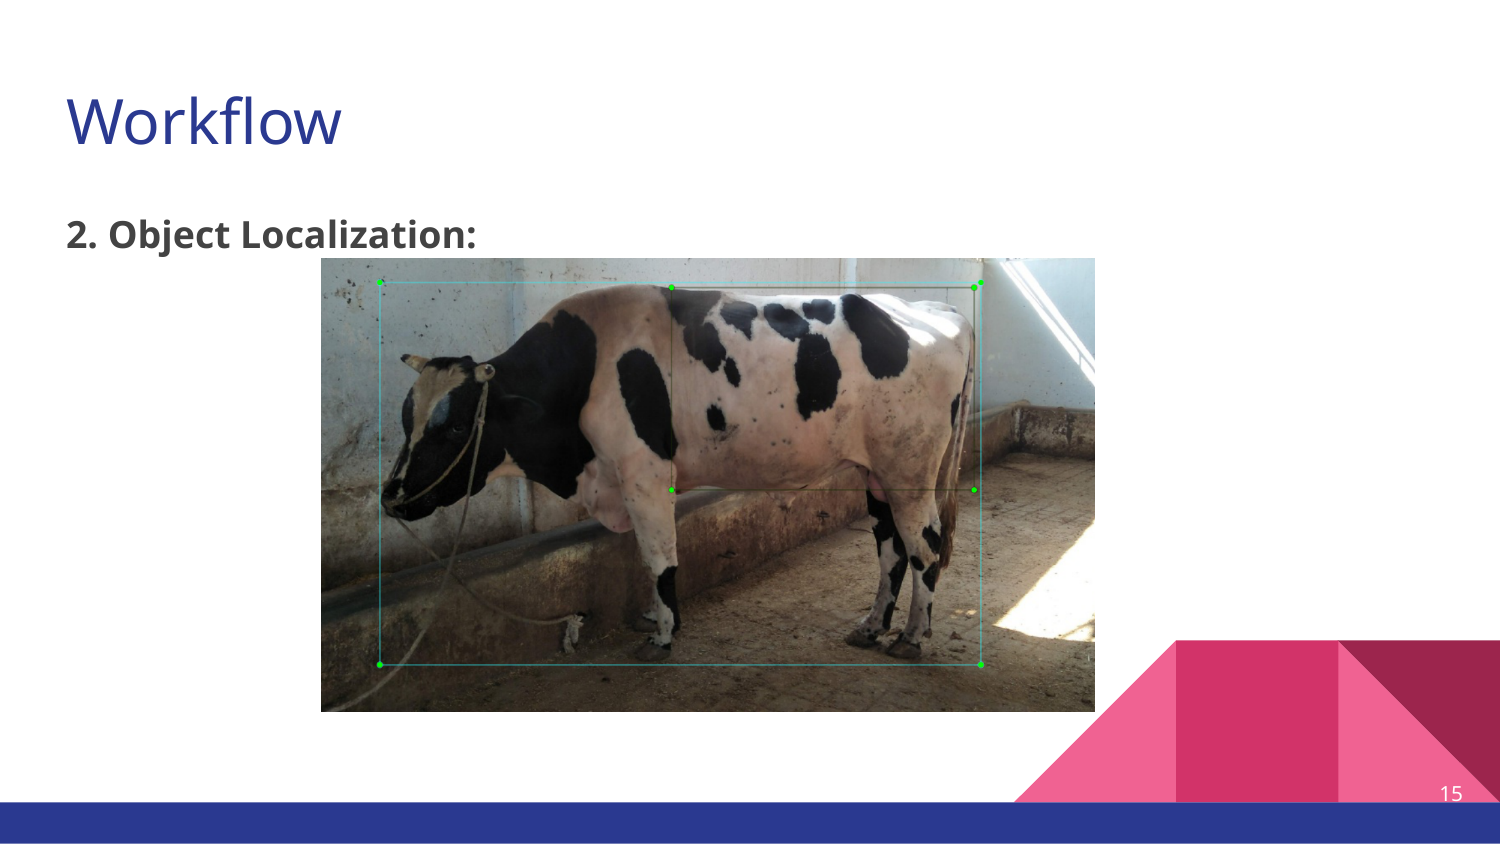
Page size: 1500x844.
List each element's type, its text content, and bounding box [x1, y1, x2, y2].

title Workflow [51, 67, 1449, 167]
picture [321, 258, 1095, 712]
slide_number ‹#› [1387, 762, 1478, 828]
list 2. Object Localization: [51, 189, 1449, 283]
